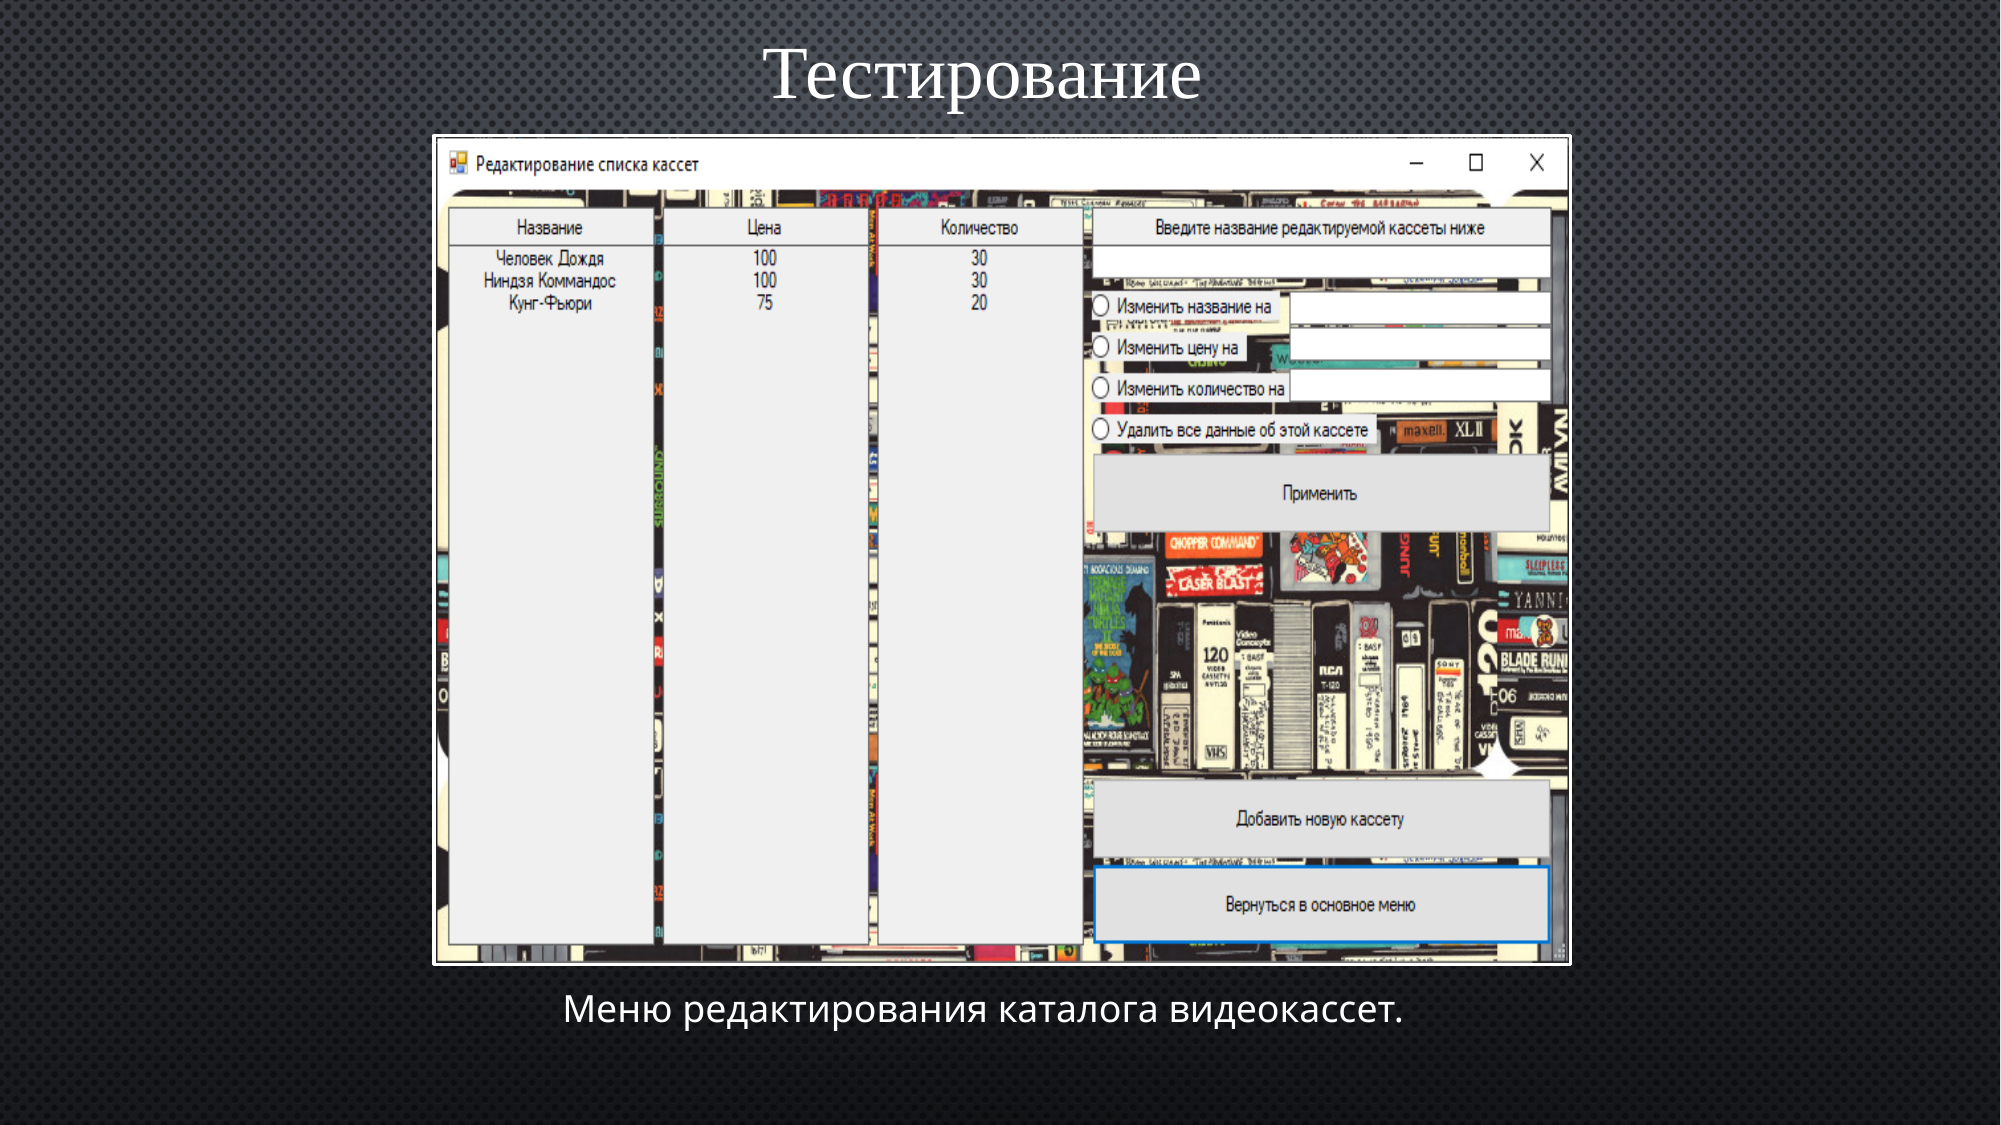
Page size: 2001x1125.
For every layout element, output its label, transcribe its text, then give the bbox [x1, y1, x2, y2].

text_box Меню редактирования каталога видеокассет. [547, 977, 1470, 1038]
picture [435, 136, 1569, 964]
text_box Тестирование [747, 16, 1257, 121]
